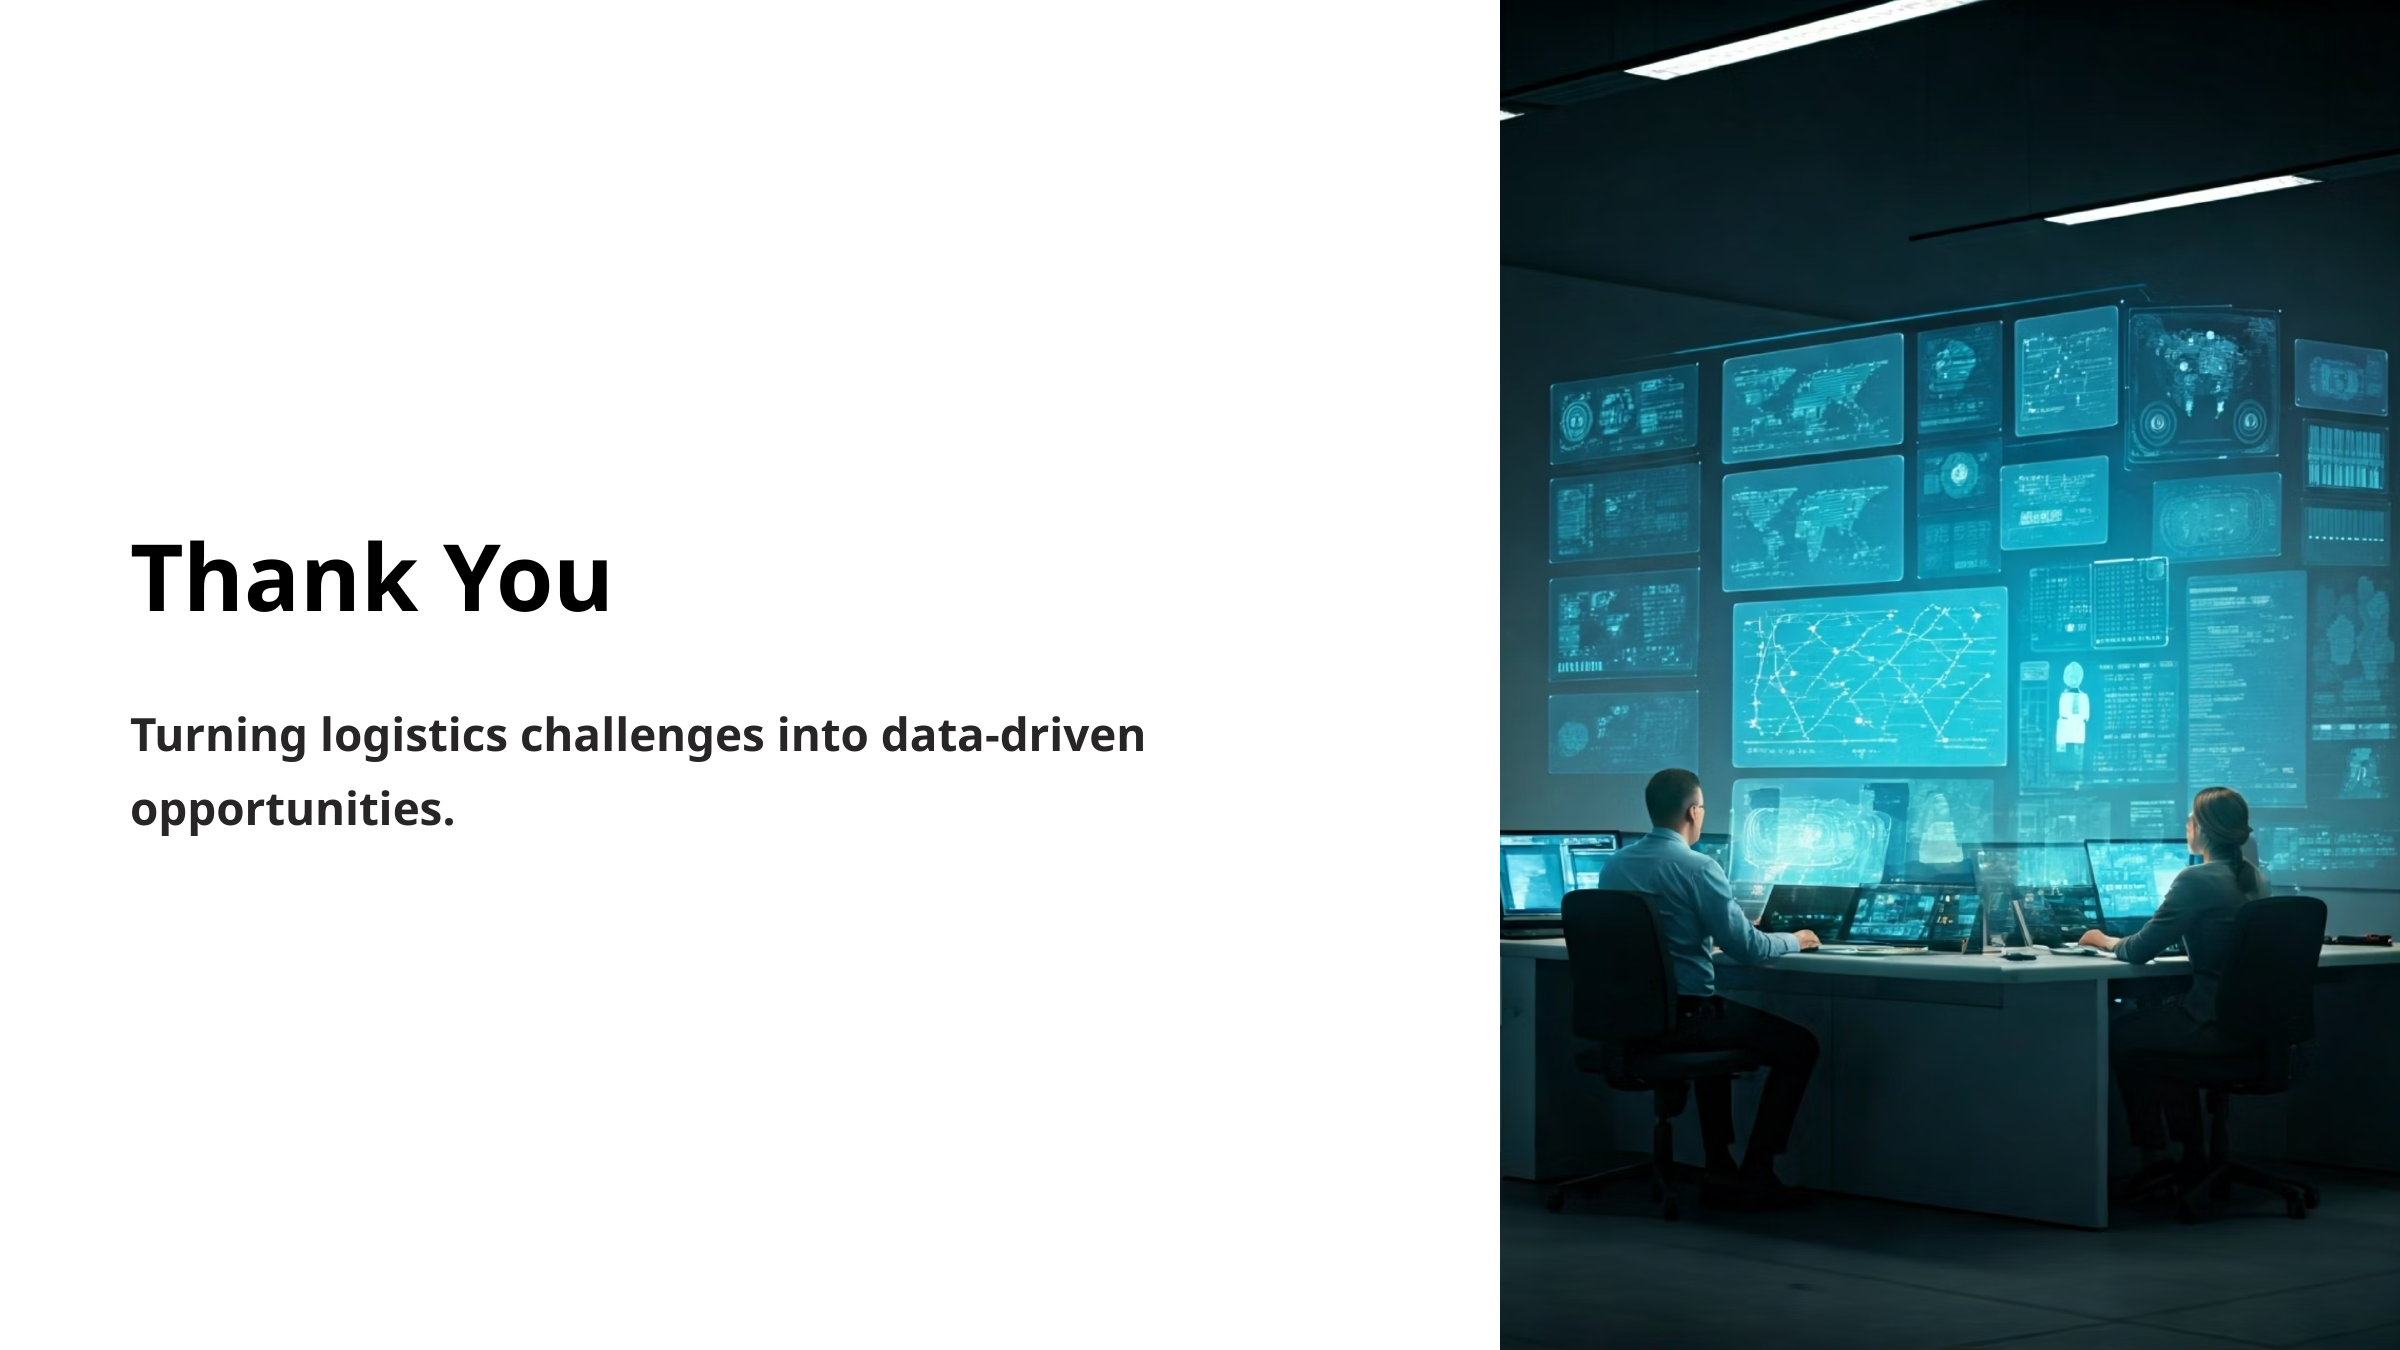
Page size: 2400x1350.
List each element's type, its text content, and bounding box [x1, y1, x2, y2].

picture [1499, 0, 2400, 1350]
text_box Turning logistics challenges into data-driven opportunities. [130, 686, 1370, 836]
text_box Thank You [130, 514, 1061, 631]
